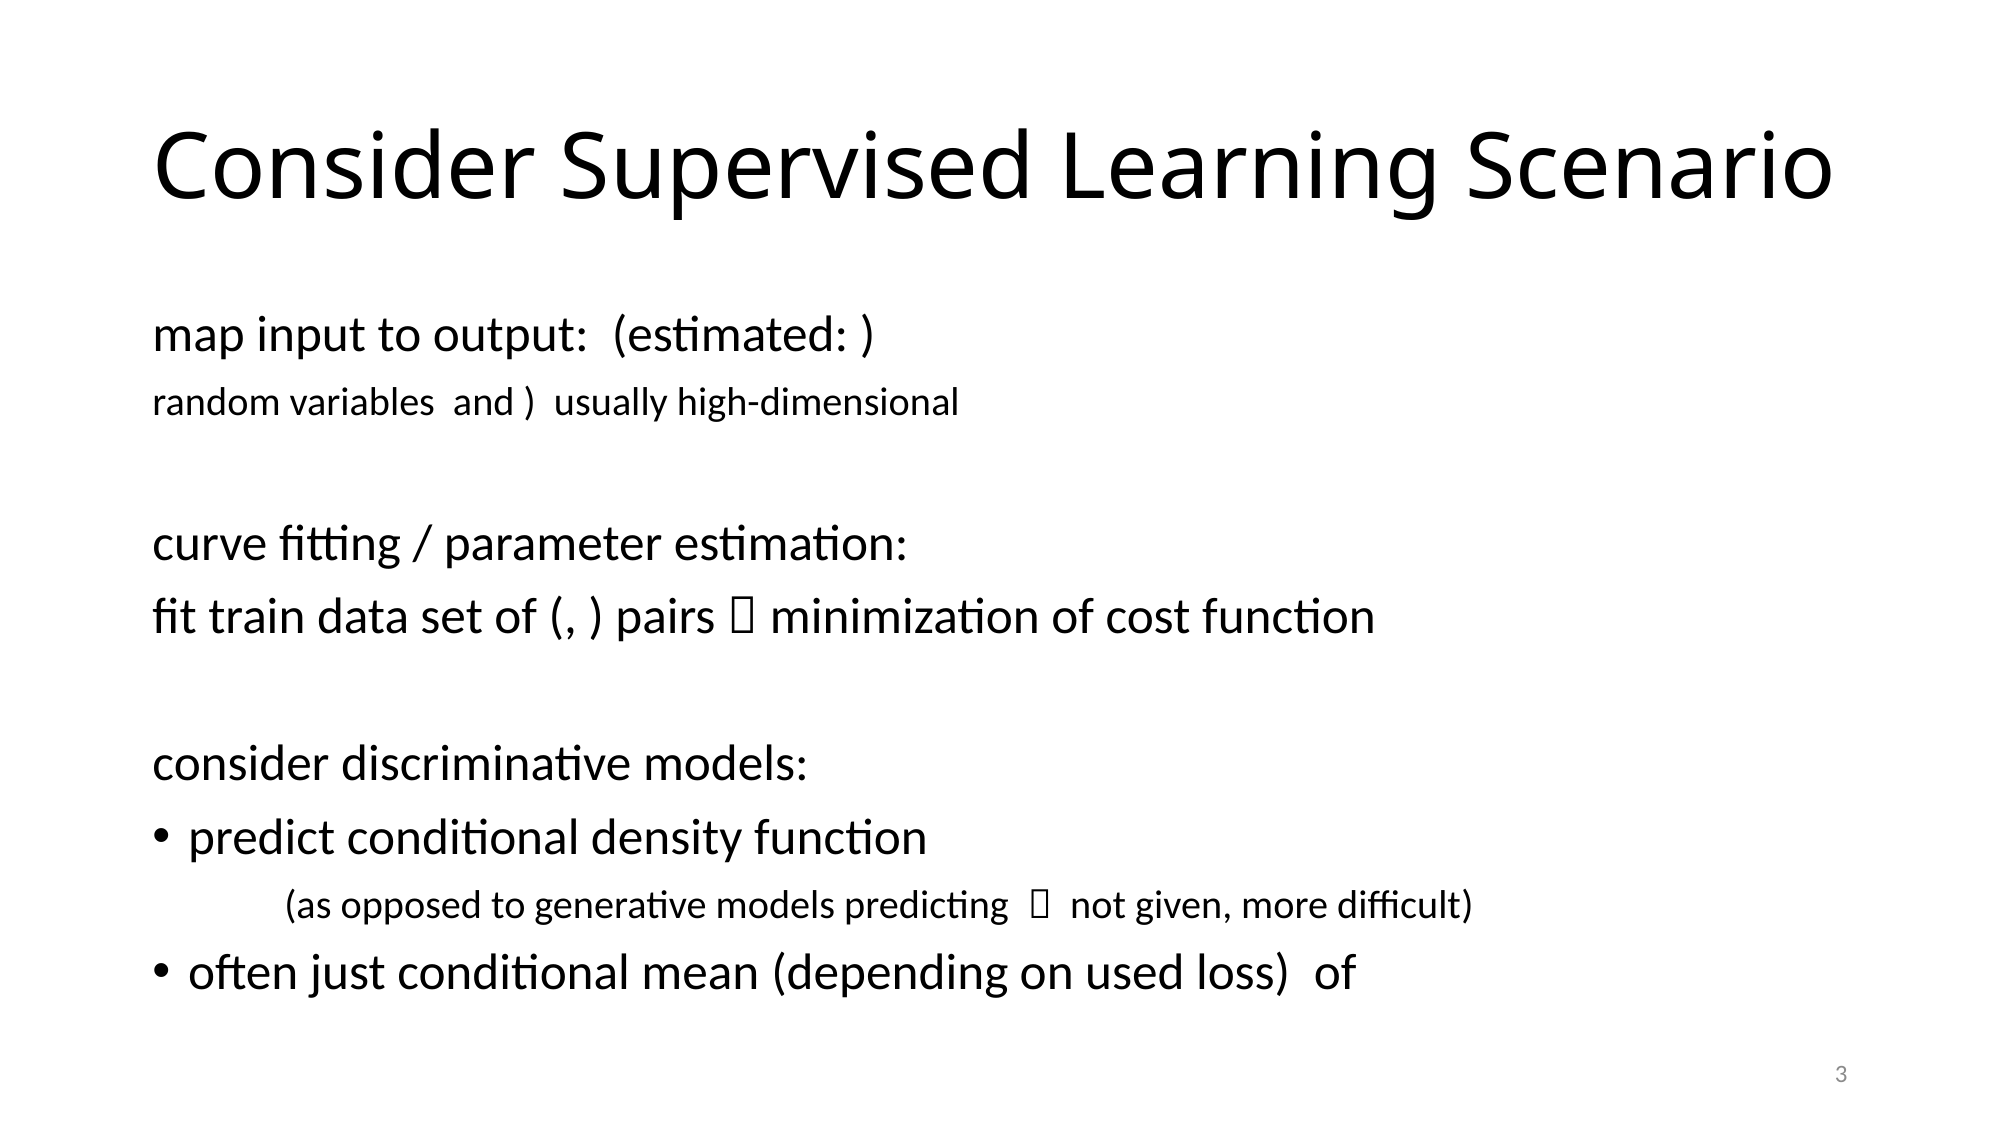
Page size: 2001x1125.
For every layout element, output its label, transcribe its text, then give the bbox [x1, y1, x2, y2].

slide_number 3 [1412, 1042, 1863, 1103]
title Consider Supervised Learning Scenario [137, 59, 1863, 278]
